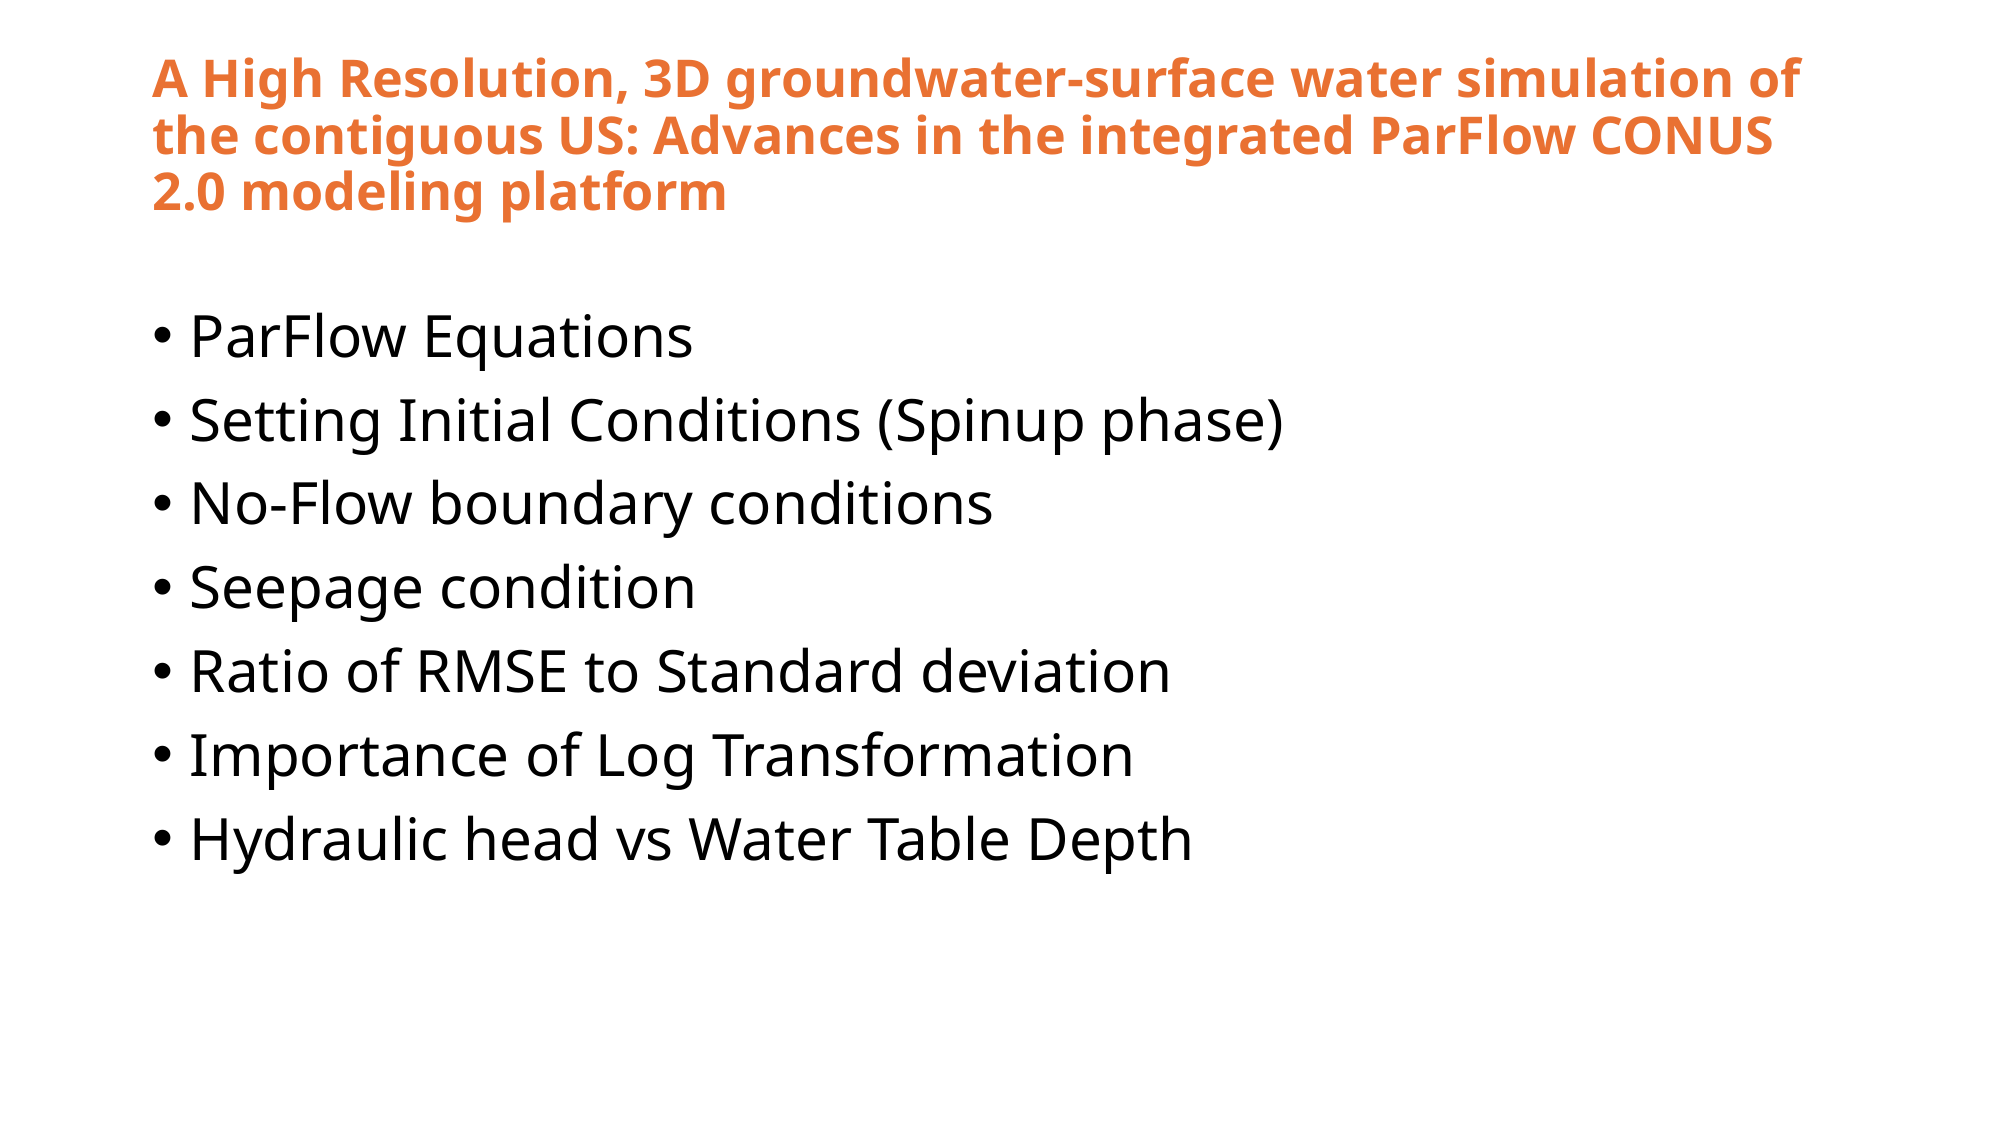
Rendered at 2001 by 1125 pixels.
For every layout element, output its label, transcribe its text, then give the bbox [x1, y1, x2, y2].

title A High Resolution, 3D groundwater-surface water simulation of the contiguous US: Advances in the integrated ParFlow CONUS 2.0 modeling platform [137, 59, 1863, 278]
list ParFlow Equations Setting Initial Conditions (Spinup phase) No-Flow boundary conditions Seepage condition Ratio of RMSE to Standard deviation Importance of Log Transformation Hydraulic head vs Water Table Depth [137, 299, 1863, 1014]
